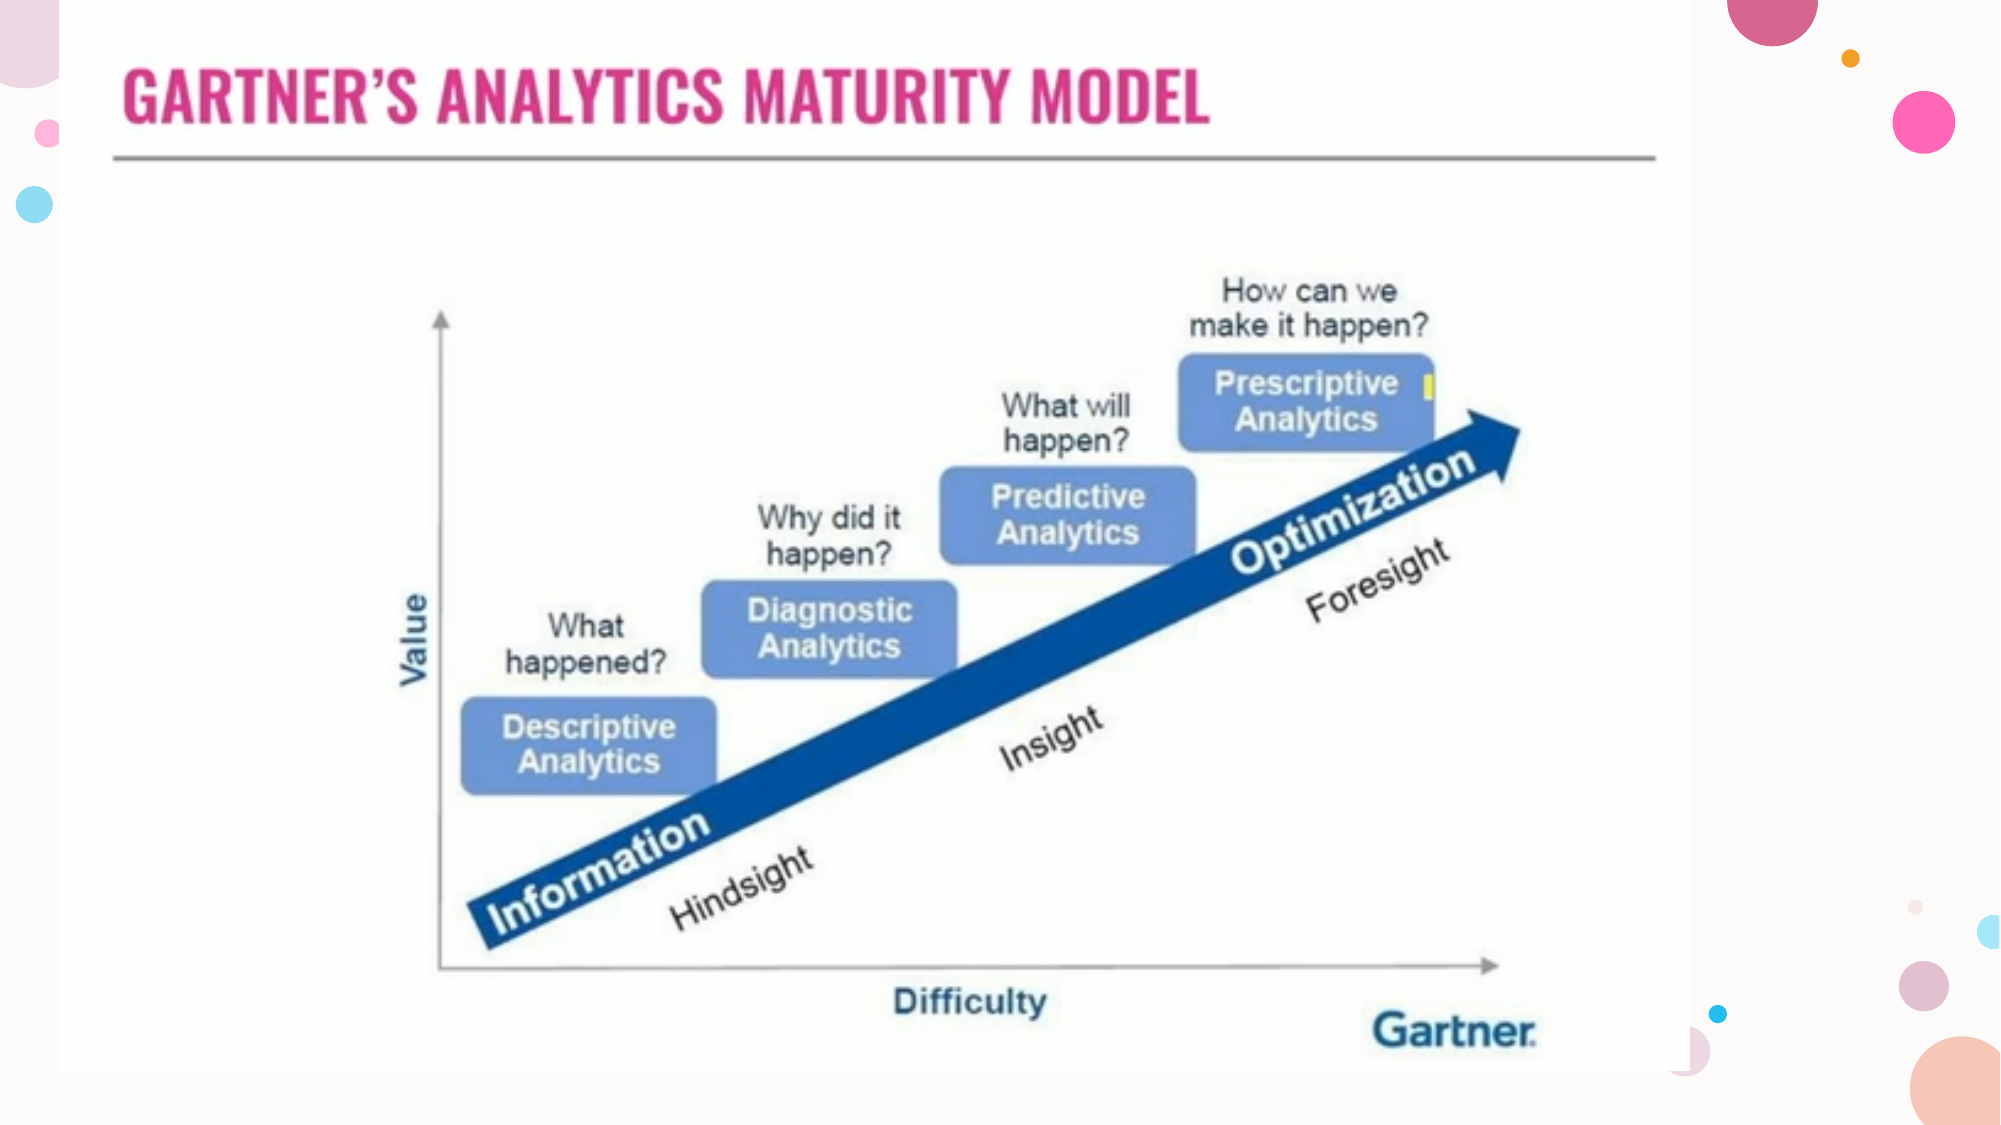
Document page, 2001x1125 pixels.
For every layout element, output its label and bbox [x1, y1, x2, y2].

picture [59, 0, 1690, 1071]
